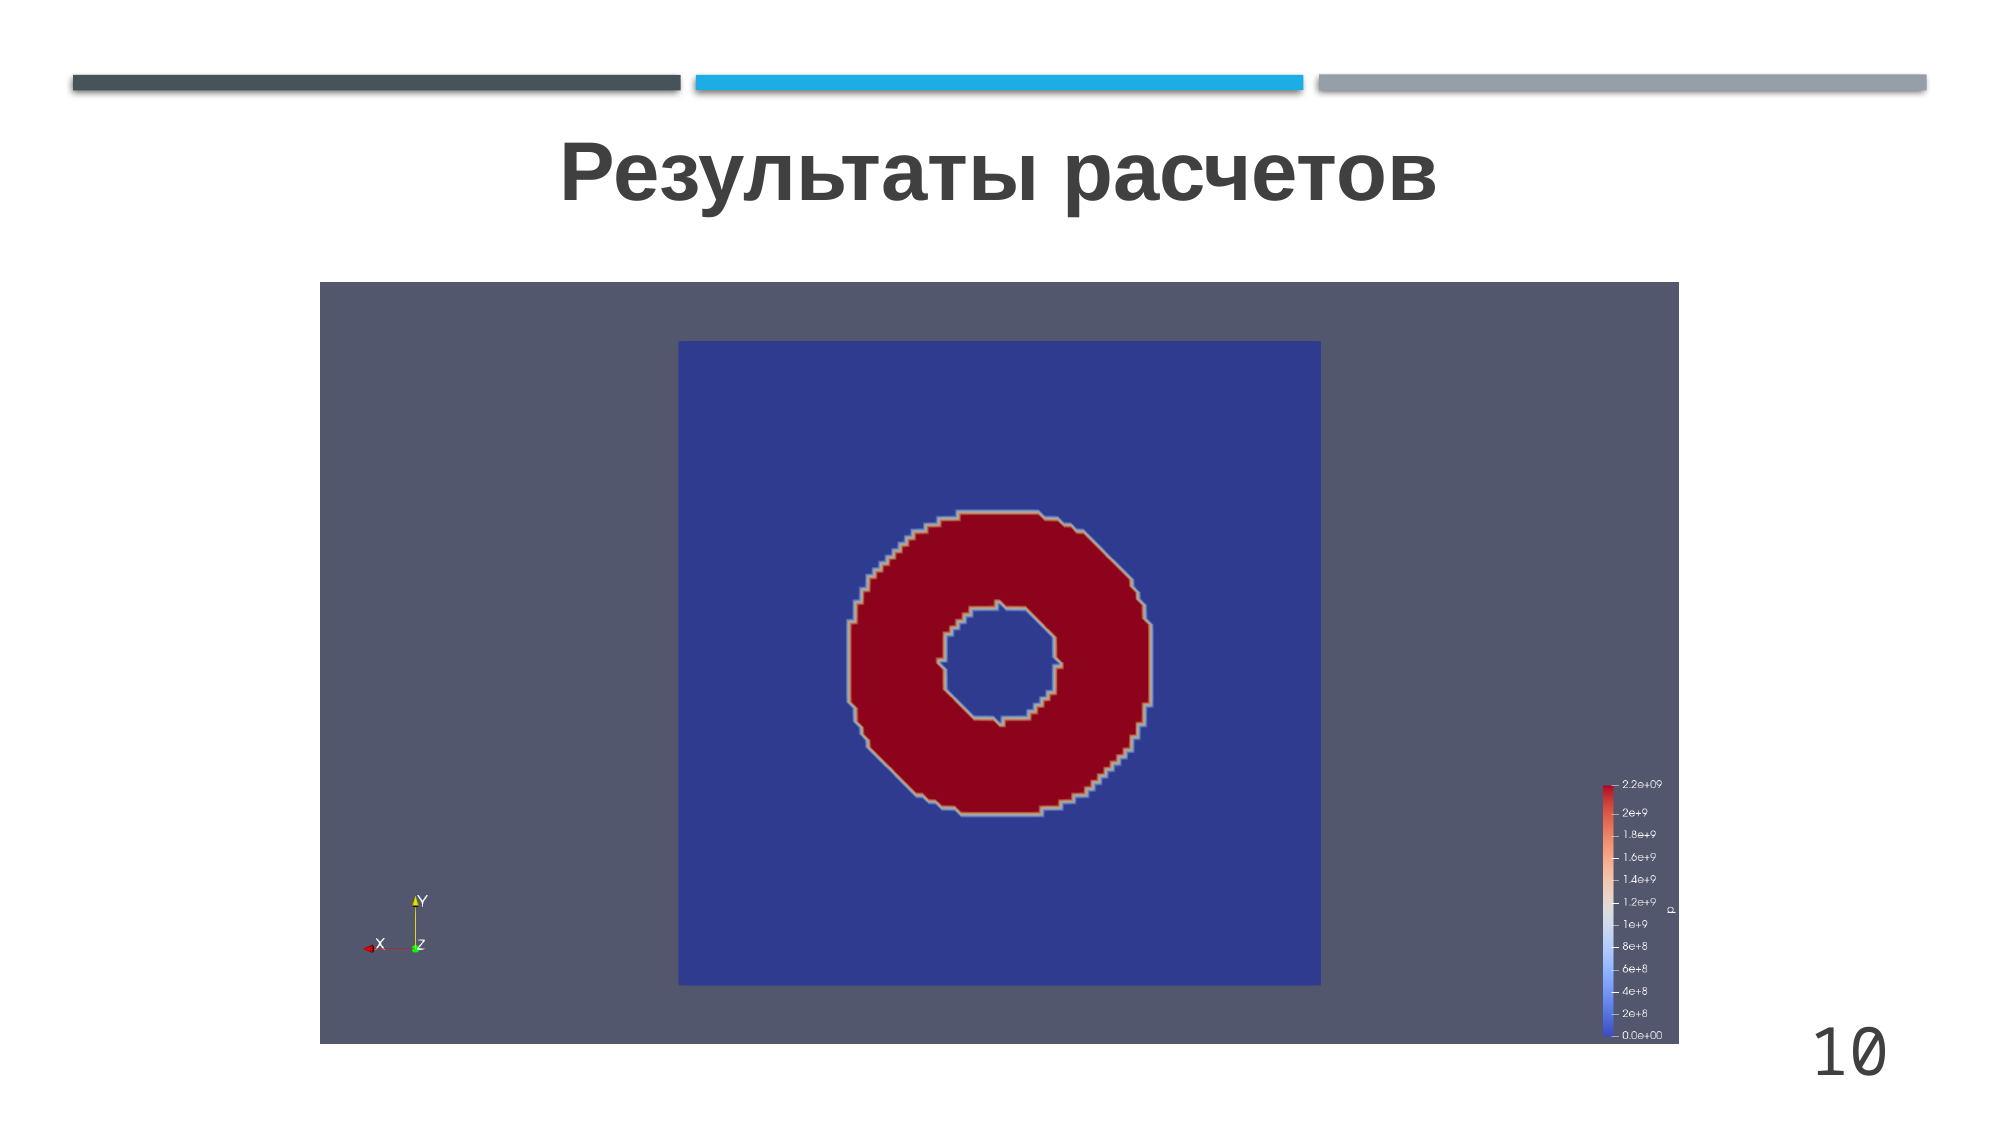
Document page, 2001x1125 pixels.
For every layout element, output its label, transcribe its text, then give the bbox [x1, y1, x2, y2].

picture [319, 282, 1680, 1044]
slide_number 10 [1732, 1024, 1905, 1085]
text_box Результаты расчетов [72, 109, 1927, 249]
